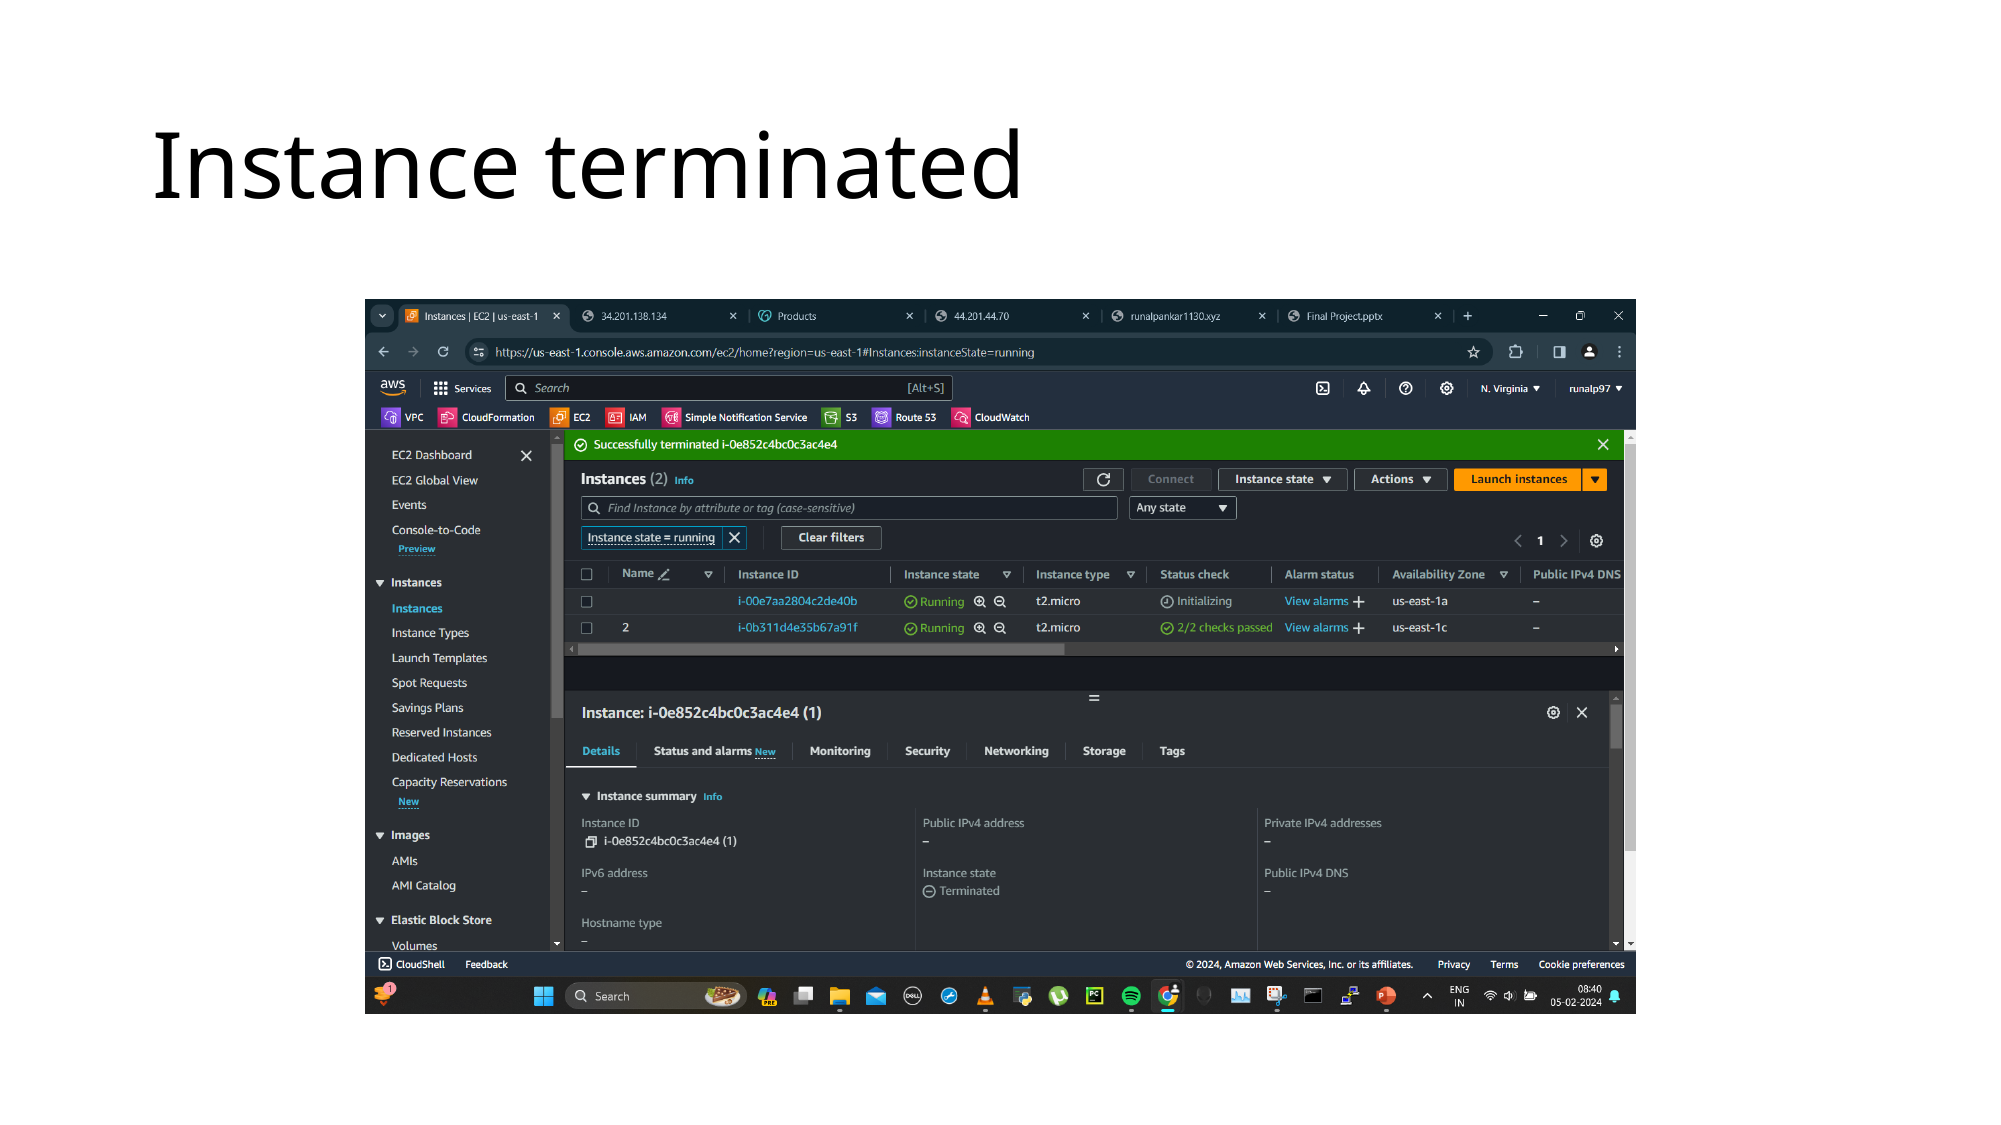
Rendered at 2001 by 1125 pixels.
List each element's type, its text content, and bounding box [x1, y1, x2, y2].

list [364, 299, 1635, 1014]
title Instance terminated [137, 59, 1863, 278]
